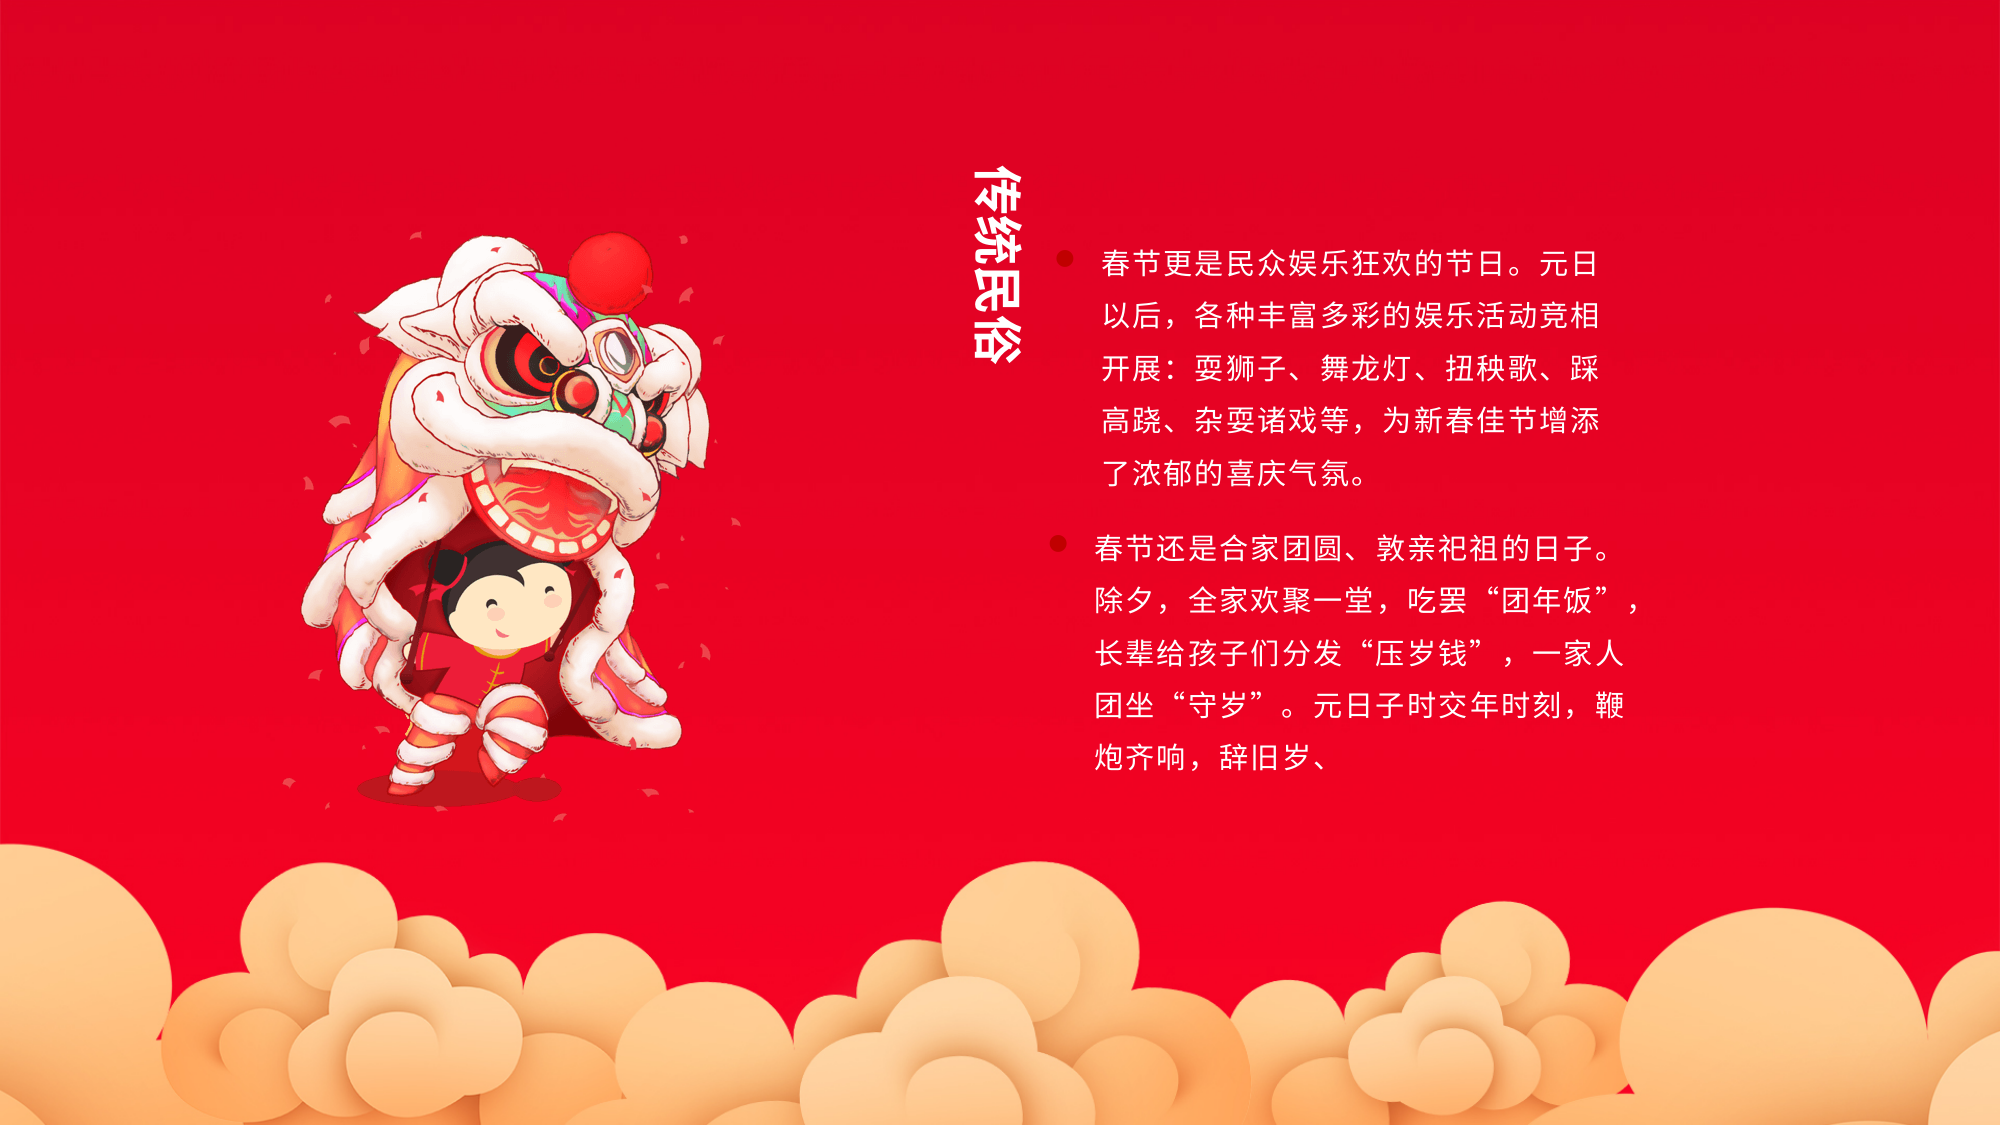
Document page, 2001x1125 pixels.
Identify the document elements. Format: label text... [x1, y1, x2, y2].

text_box 春节更是民众娱乐狂欢的节日。元日以后，各种丰富多彩的娱乐活动竞相开展：耍狮子、舞龙灯、扭秧歌、踩高跷、杂耍诸戏等，为新春佳节增添了浓郁的喜庆气氛。 [1039, 220, 1631, 498]
text_box 春节还是合家团圆、敦亲祀祖的日子。除夕，全家欢聚一堂，吃罢“团年饭”，长辈给孩子们分发“压岁钱”，一家人团坐“守岁”。元日子时交年时刻，鞭炮齐响，辞旧岁、 [1032, 505, 1660, 783]
text_box 传统民俗 [945, 151, 1055, 365]
picture [0, 0, 2000, 1125]
